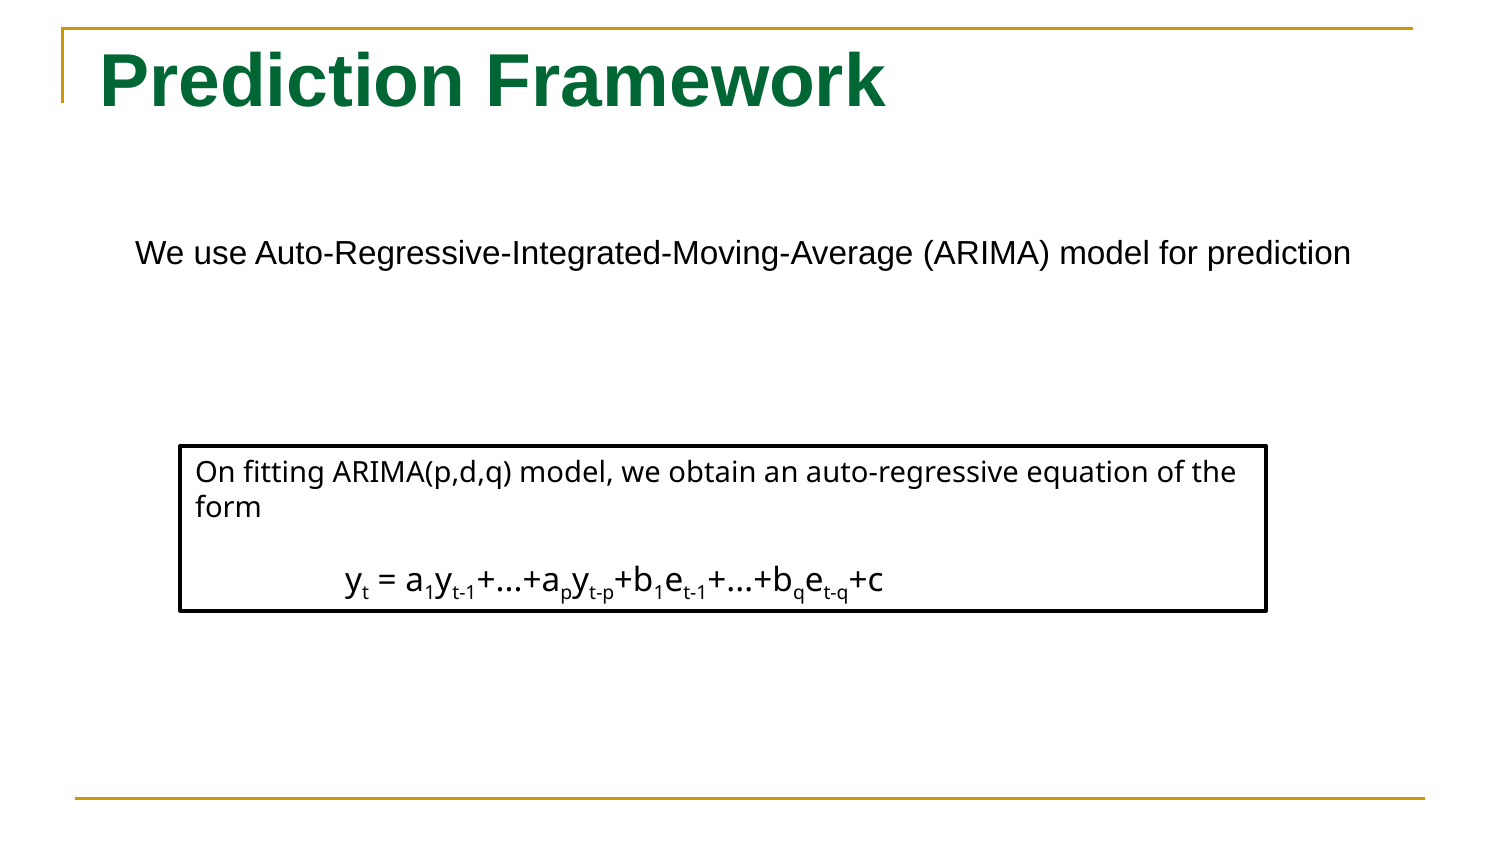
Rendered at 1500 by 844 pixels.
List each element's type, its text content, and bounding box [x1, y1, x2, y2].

text_box On fitting ARIMA(p,d,q) model, we obtain an auto-regressive equation of the form yt = a1yt-1+...+apyt-p+b1et-1+...+bqet-q+c [180, 445, 1267, 611]
title Prediction Framework [85, 17, 1361, 186]
text_box We use Auto-Regressive-Integrated-Moving-Average (ARIMA) model for prediction [99, 224, 1389, 314]
